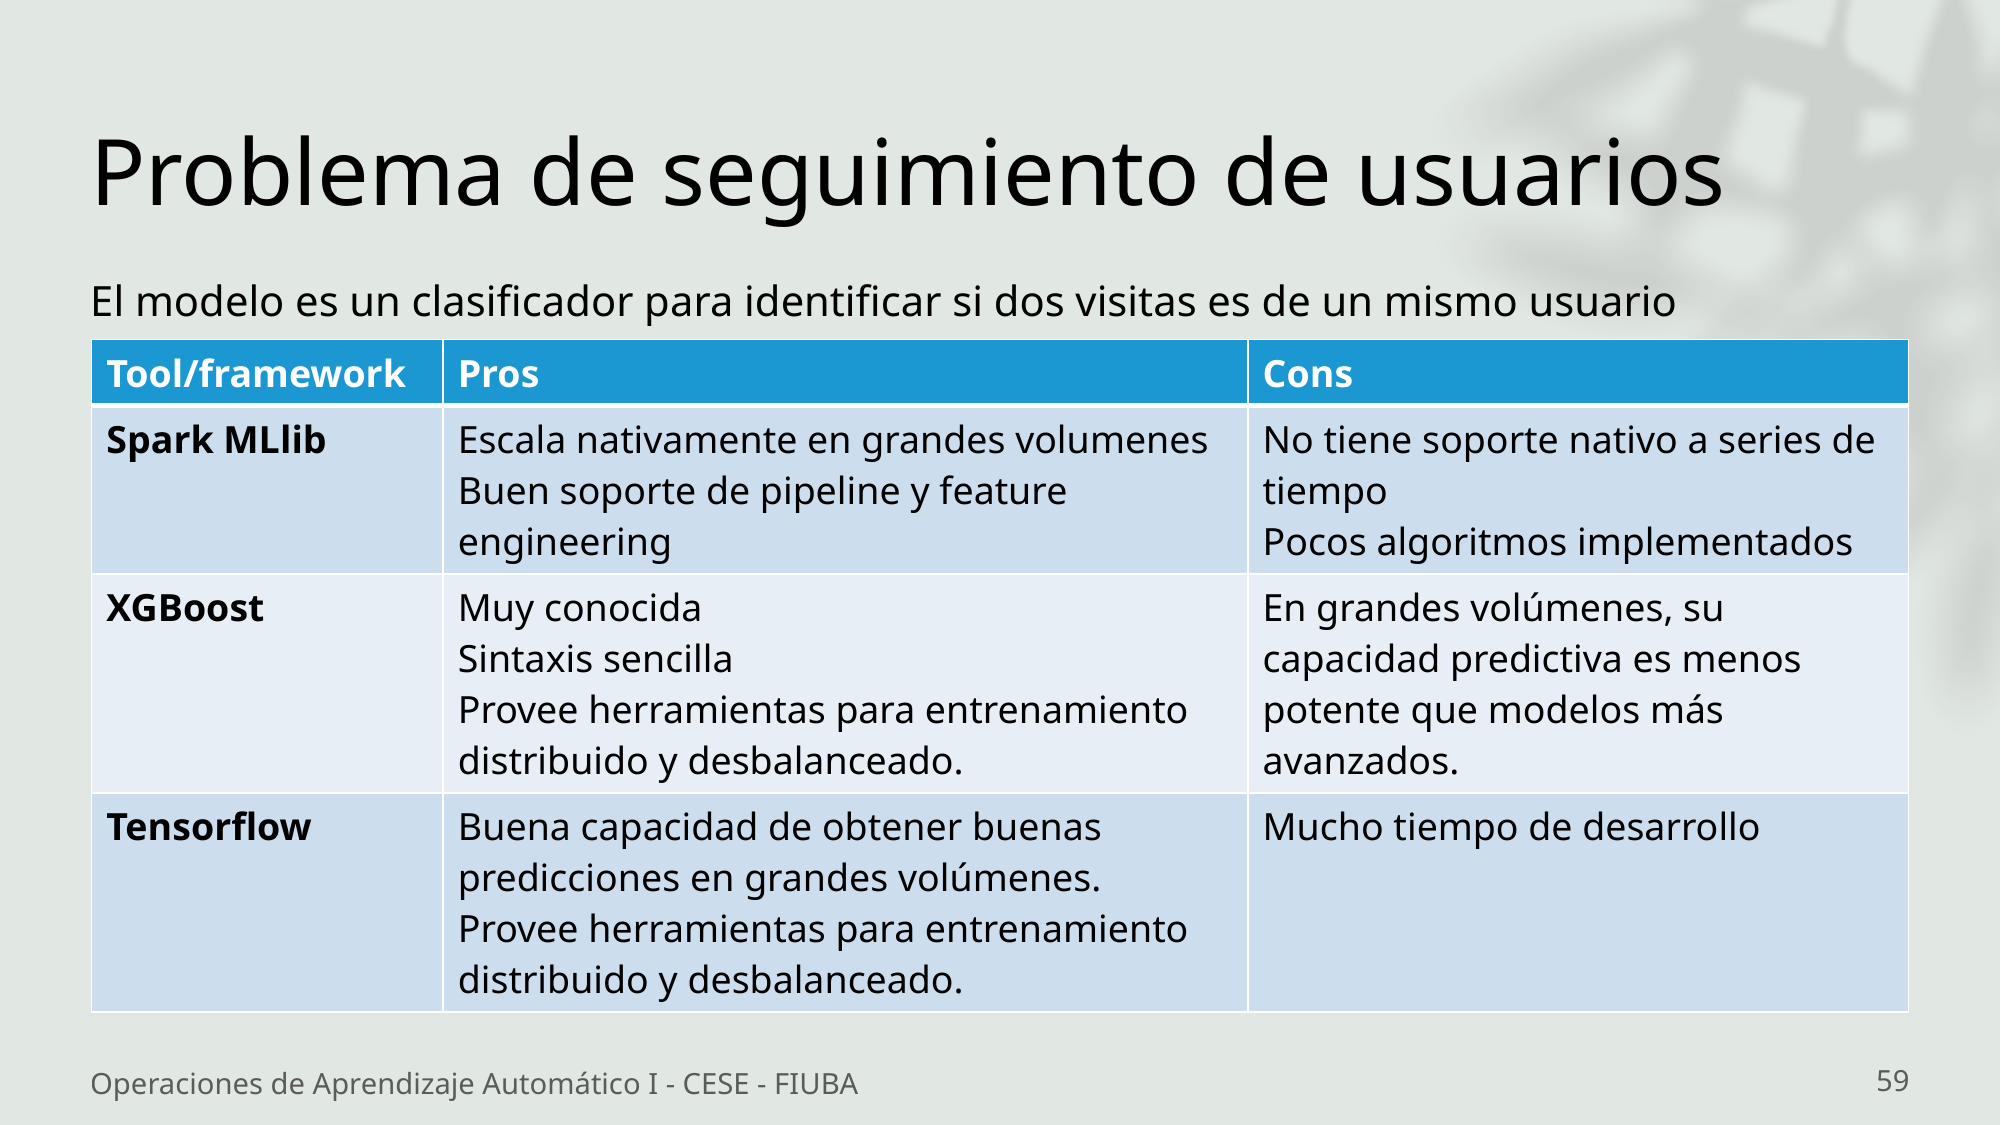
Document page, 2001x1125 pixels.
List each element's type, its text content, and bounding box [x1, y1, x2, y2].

table_header Cons [1249, 340, 1908, 403]
table_cell Escala nativamente en grandes volumenes Buen soporte de pipeline y feature engineering [444, 408, 1247, 573]
table_cell Tensorflow [92, 794, 442, 1011]
title Problema de seguimiento de usuarios [75, 60, 1863, 278]
table_header Tool/framework [92, 340, 442, 403]
table_cell Muy conocida Sintaxis sencilla Provee herramientas para entrenamiento distribuido y desbalanceado. [444, 575, 1247, 792]
table_cell En grandes volúmenes, su capacidad predictiva es menos potente que modelos más avanzados. [1249, 575, 1908, 792]
table_cell No tiene soporte nativo a series de tiempo Pocos algoritmos implementados [1249, 408, 1908, 573]
table_cell Mucho tiempo de desarrollo [1249, 794, 1908, 1011]
table_cell Buena capacidad de obtener buenas predicciones en grandes volúmenes. Provee herramientas para entrenamiento distribuido y desbalanceado. [444, 794, 1247, 1011]
list El modelo es un clasificador para identificar si dos visitas es de un mismo usuario [75, 262, 1925, 1009]
table_header Pros [444, 340, 1247, 403]
table_cell XGBoost [92, 575, 442, 792]
footer Operaciones de Aprendizaje Automático I - CESE - FIUBA [75, 1052, 1186, 1113]
table_cell Spark MLlib [92, 408, 442, 573]
slide_number 59 [1474, 1052, 1925, 1113]
